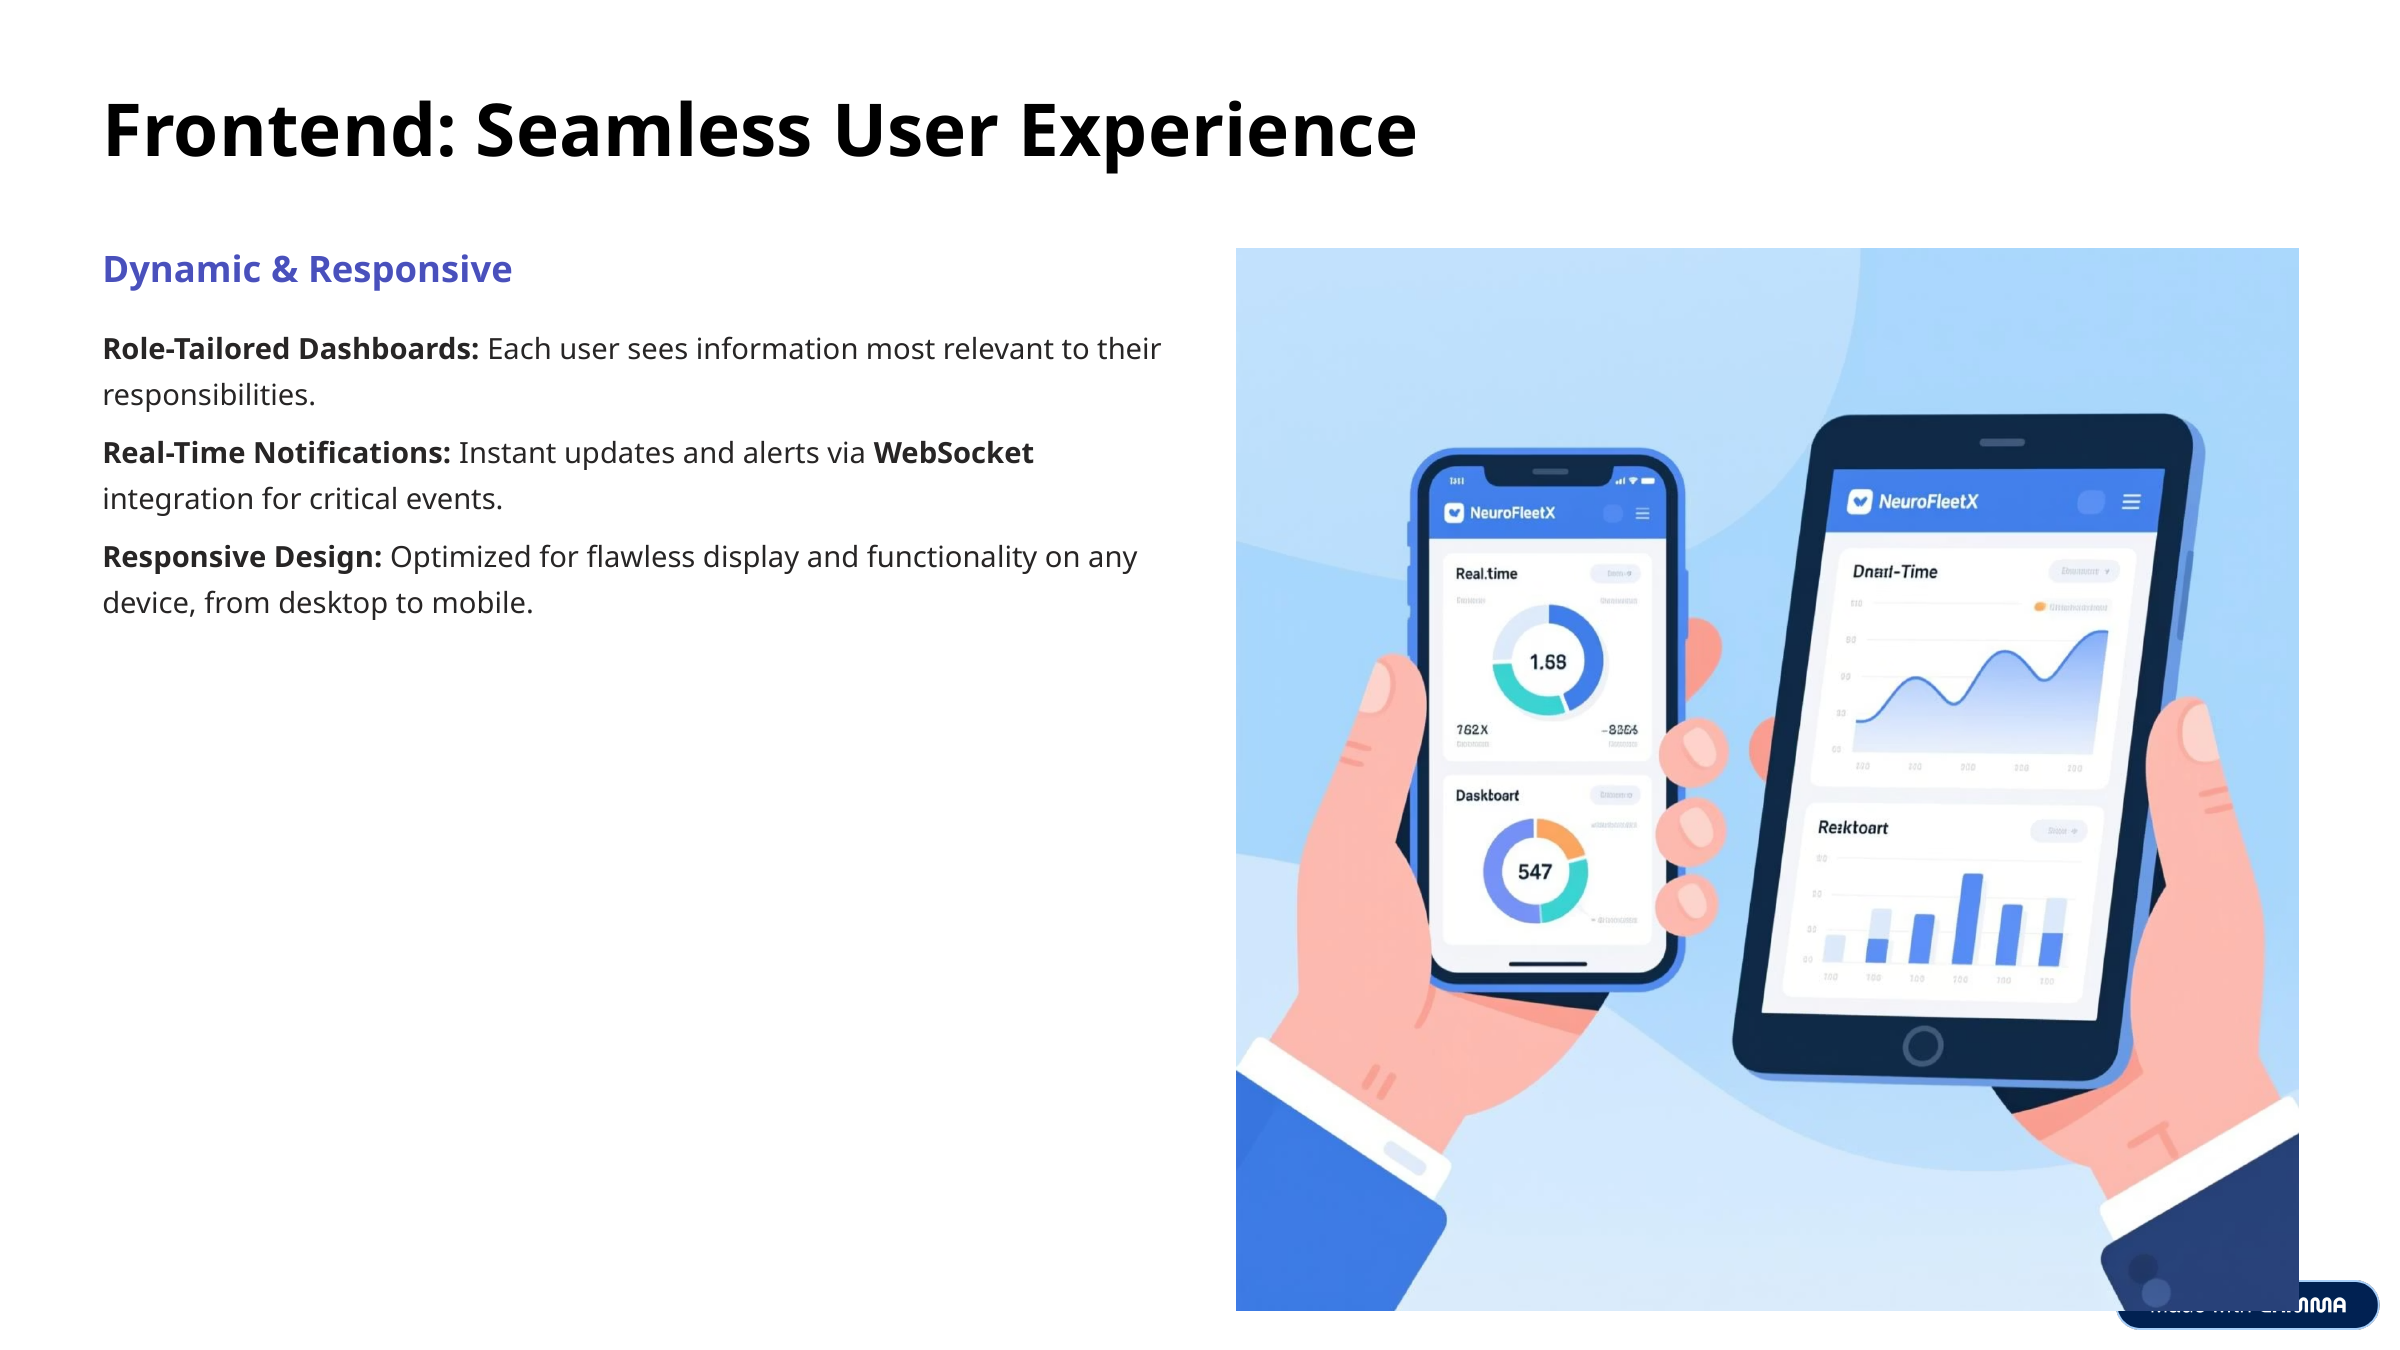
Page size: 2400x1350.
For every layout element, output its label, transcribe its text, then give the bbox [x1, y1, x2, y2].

text_box Dynamic & Responsive [102, 244, 509, 291]
text_box Real-Time Notifications: Instant updates and alerts via WebSocket integration for critical events. [102, 423, 1165, 517]
text_box Role-Tailored Dashboards: Each user sees information most relevant to their responsibilities. [102, 319, 1165, 414]
picture [1236, 248, 2389, 1339]
text_box Responsive Design: Optimized for flawless display and functionality on any device, from desktop to mobile. [102, 527, 1165, 621]
text_box Frontend: Seamless User Experience [102, 80, 1416, 172]
